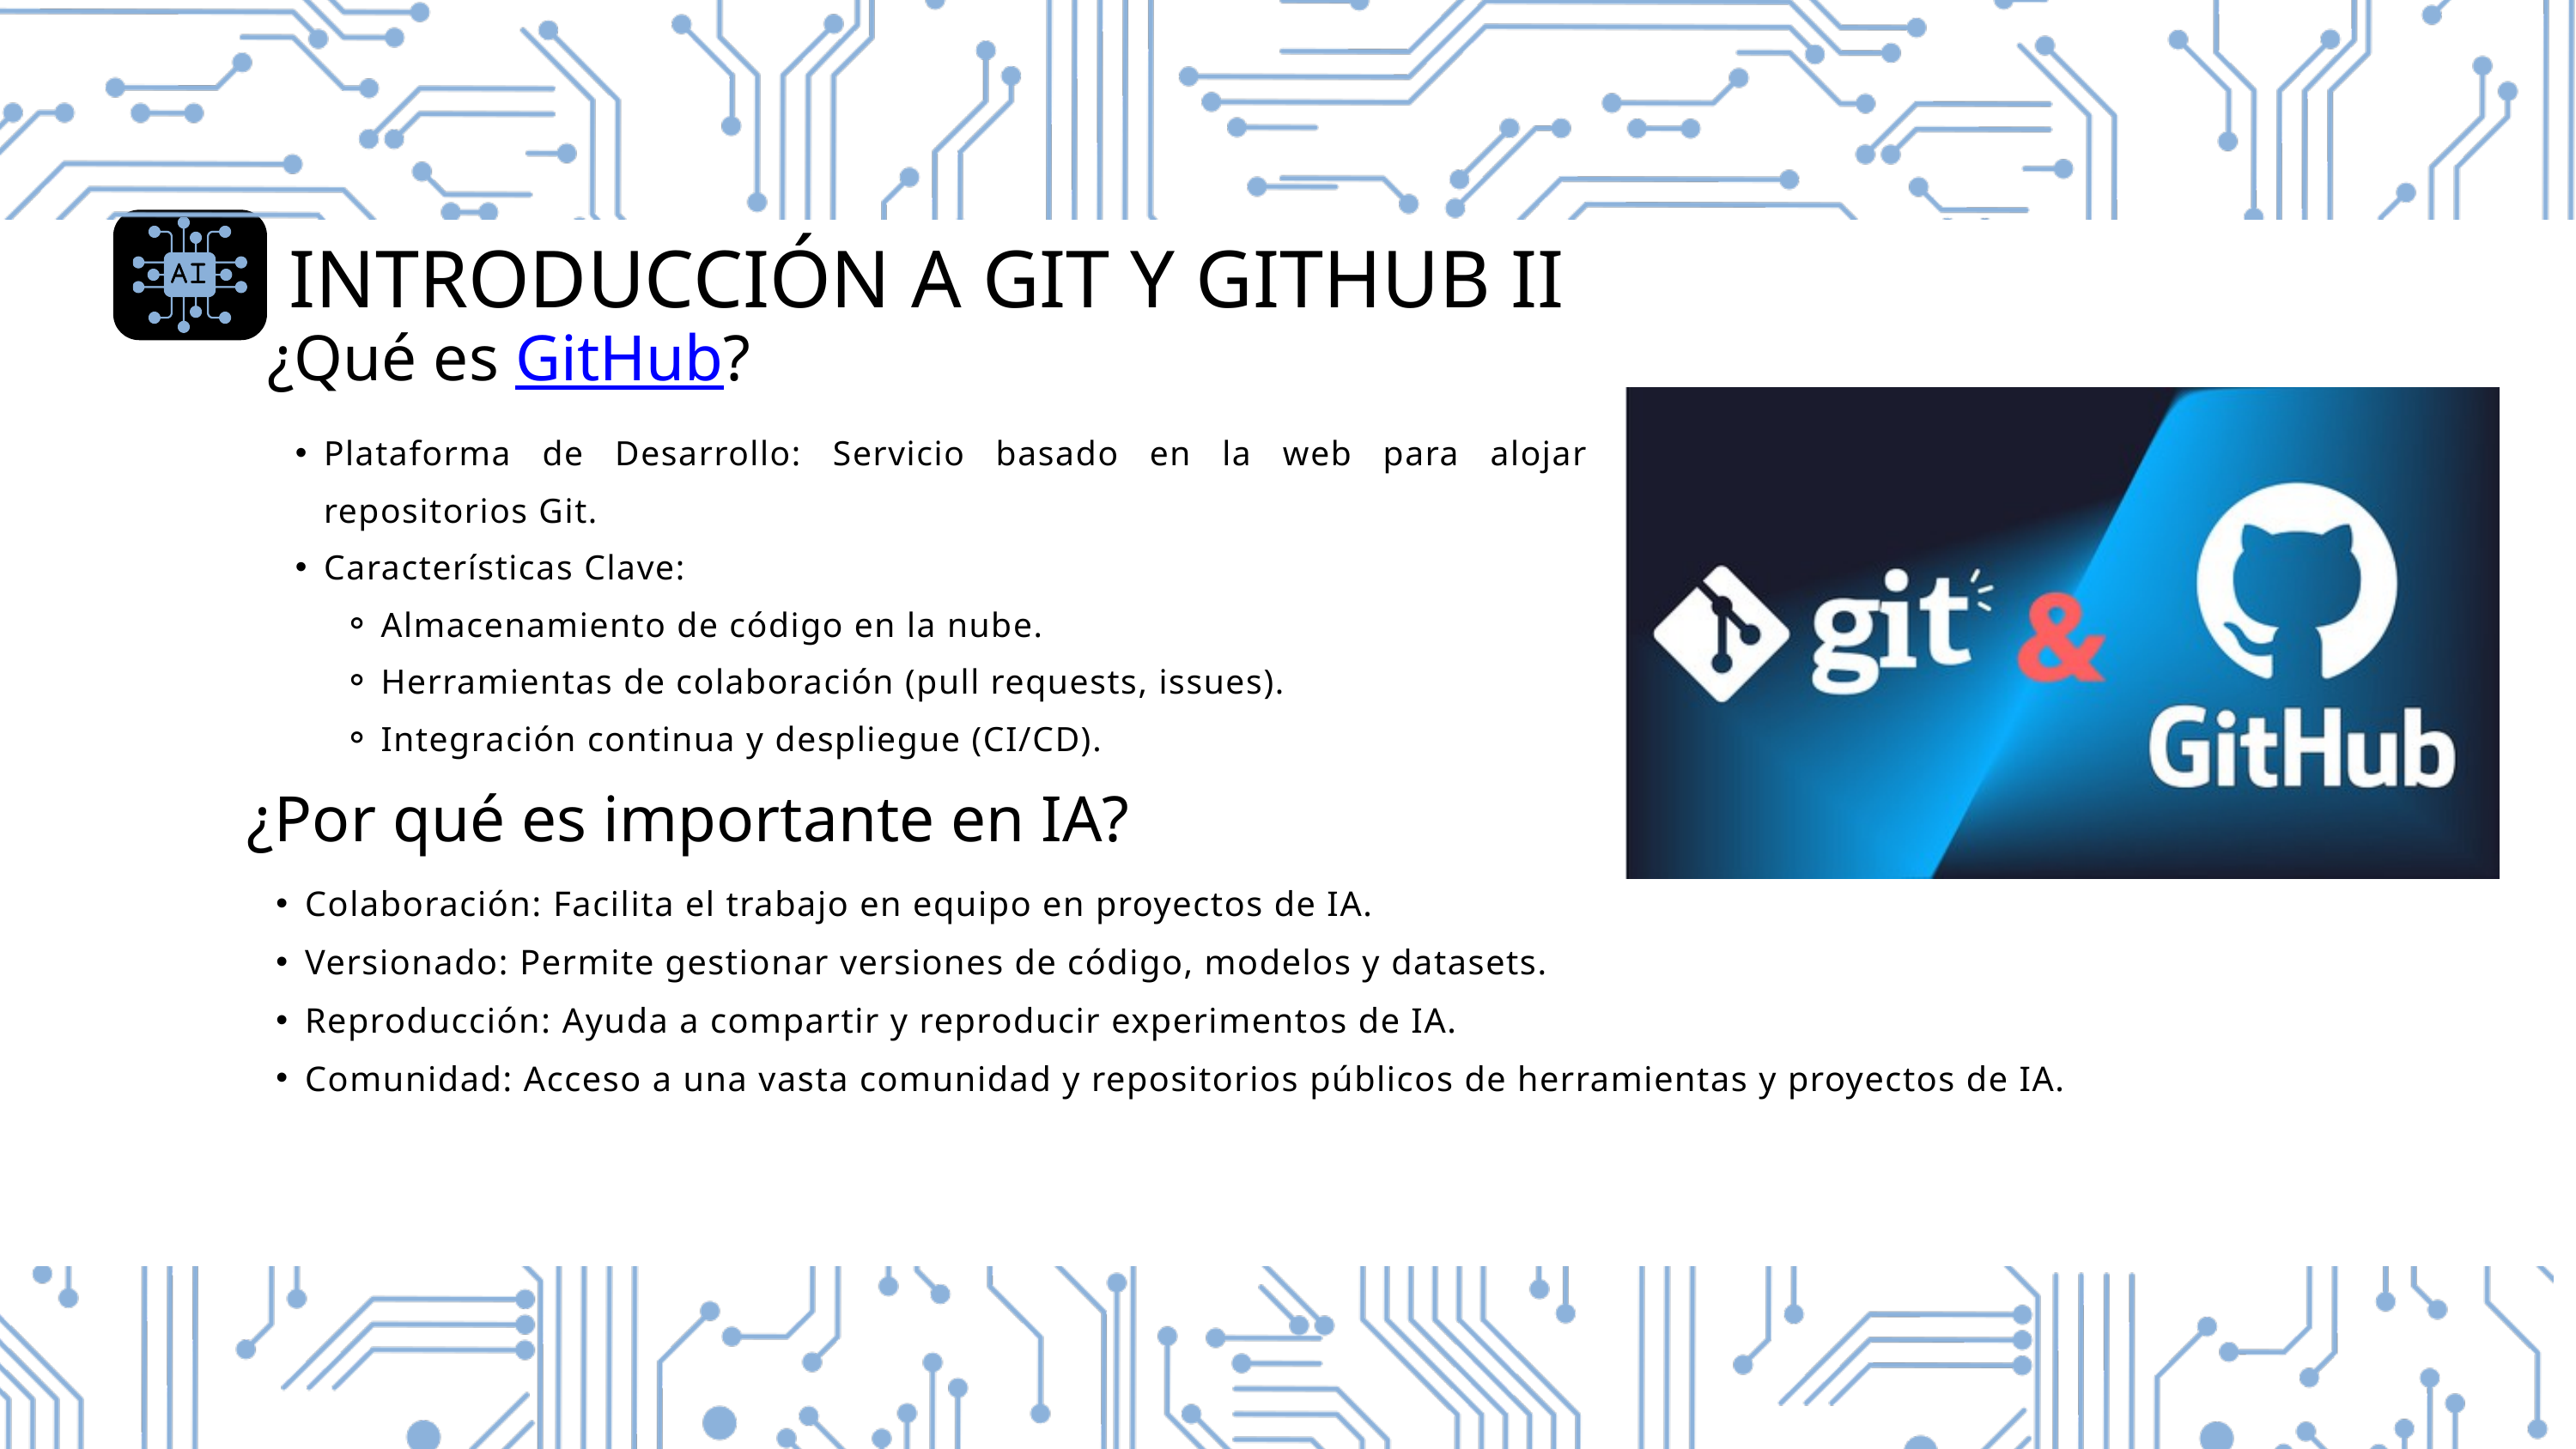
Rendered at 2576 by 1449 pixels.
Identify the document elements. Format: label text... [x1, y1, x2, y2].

text_box [1625, 403, 2500, 767]
text_box ¿Por qué es importante en IA? [246, 767, 2500, 855]
text_box Colaboración: Facilita el trabajo en equipo en proyectos de IA. Versionado: Permite gestionar versiones de código, modelos y datasets. Reproducción: Ayuda a compartir y reproducir experimentos de IA. Comunidad: Acceso a una vasta comunidad y repositorios públicos de herramientas y proyectos de IA. [246, 865, 2334, 1156]
text_box Plataforma de Desarrollo: Servicio basado en la web para alojar repositorios Git. Características Clave: Almacenamiento de código en la nube. Herramientas de colaboración (pull requests, issues). Integración continua y despliegue (CI/CD). [266, 415, 1589, 759]
text_box [0, 1266, 2554, 1449]
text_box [112, 209, 268, 341]
text_box [0, 0, 2576, 220]
text_box ¿Qué es GitHub? [266, 315, 2519, 403]
text_box INTRODUCCIÓN A GIT Y GITHUB II [289, 213, 2542, 324]
text_box [1625, 855, 2500, 879]
